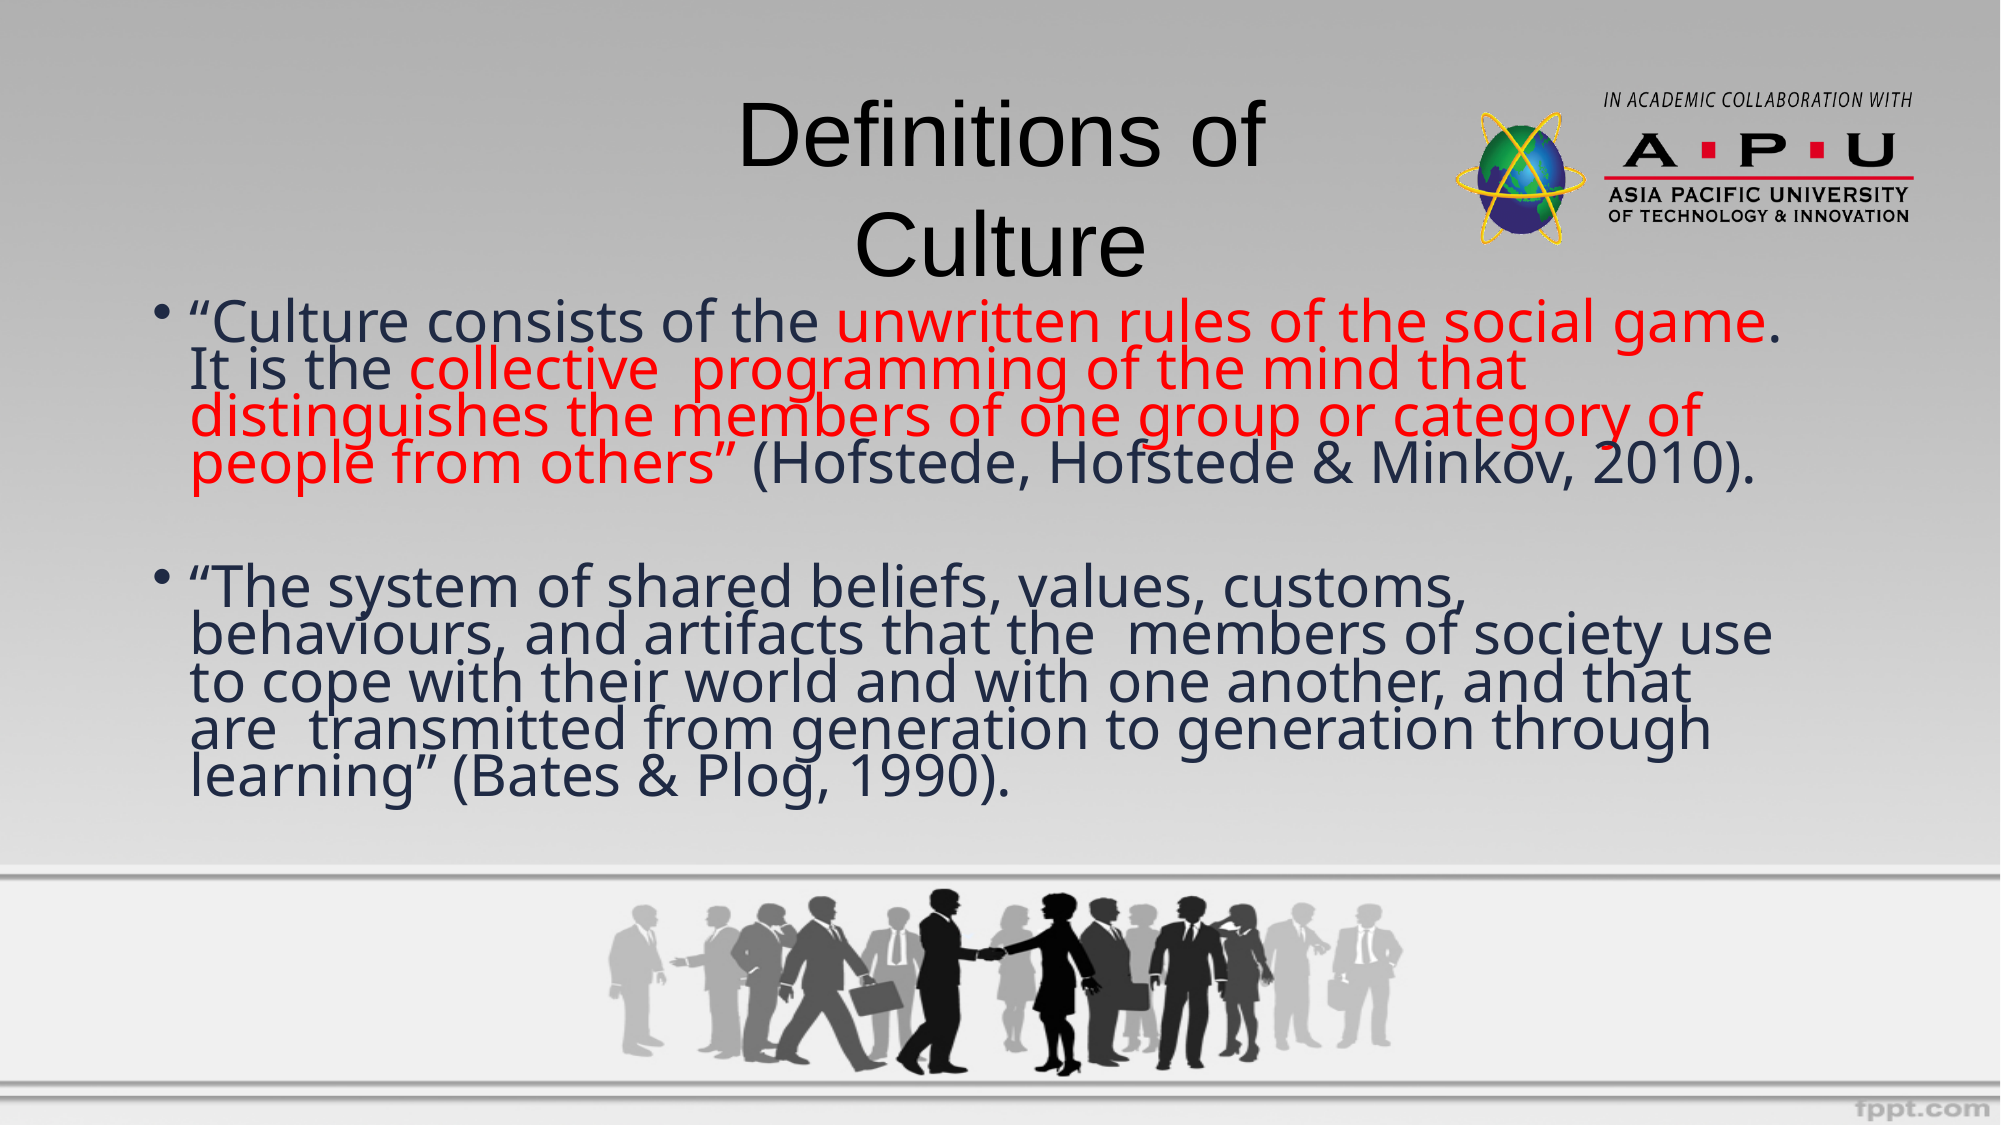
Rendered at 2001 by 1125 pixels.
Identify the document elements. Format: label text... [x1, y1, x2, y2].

text_box [1433, 13, 1936, 328]
picture [0, 0, 2001, 1125]
text_box “Culture consists of the unwritten rules of the social game. It is the collective programming of the mind that distinguishes the members of one group or category of people from others” (Hofstede, Hofstede & Minkov, 2010). “The system of shared beliefs, values, customs, behaviours, and artifacts that the members of society use to cope with their world and with one another, and that are transmitted from generation to generation through learning” (Bates & Plog, 1990). [150, 298, 1831, 809]
title Definitions of Culture [574, 72, 1427, 295]
